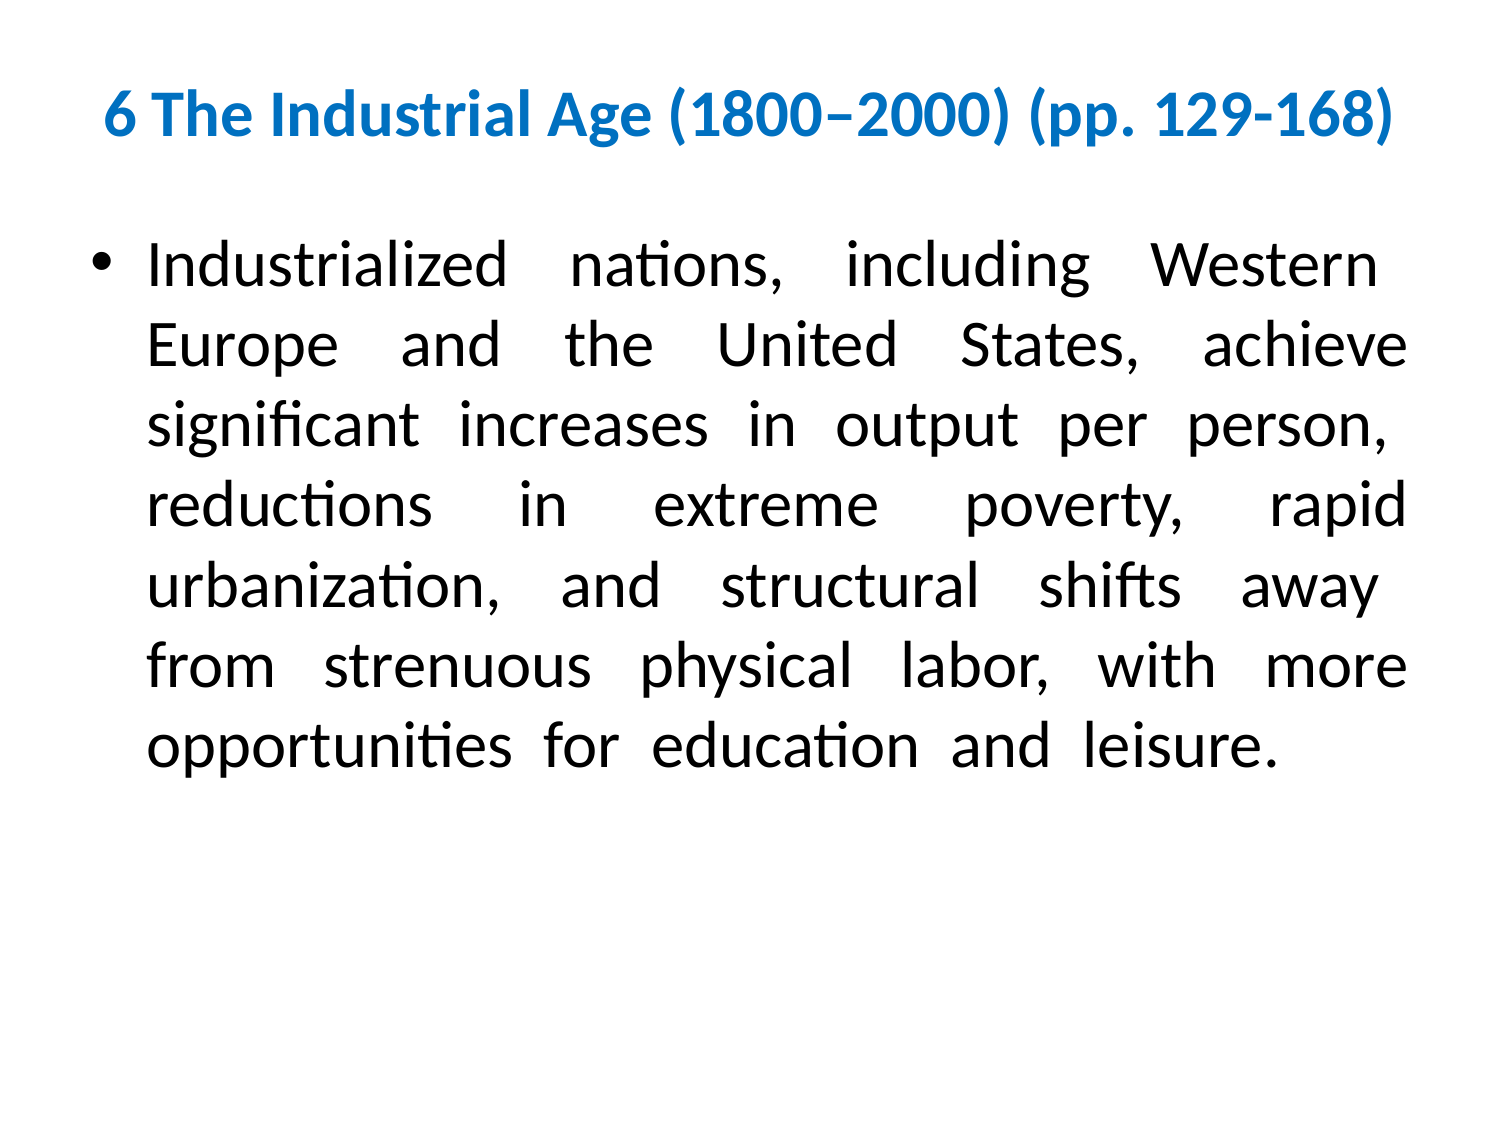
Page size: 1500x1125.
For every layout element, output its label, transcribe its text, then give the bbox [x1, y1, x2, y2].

title 6 The Industrial Age (1800–2000) (pp. 129-168) [75, 45, 1425, 175]
list Industrialized nations, including Western Europe and the United States, achieve significant increases in output per person, reductions in extreme poverty, rapid urbanization, and structural shifts away from strenuous physical labor, with more opportunities for education and leisure. [75, 212, 1425, 1005]
